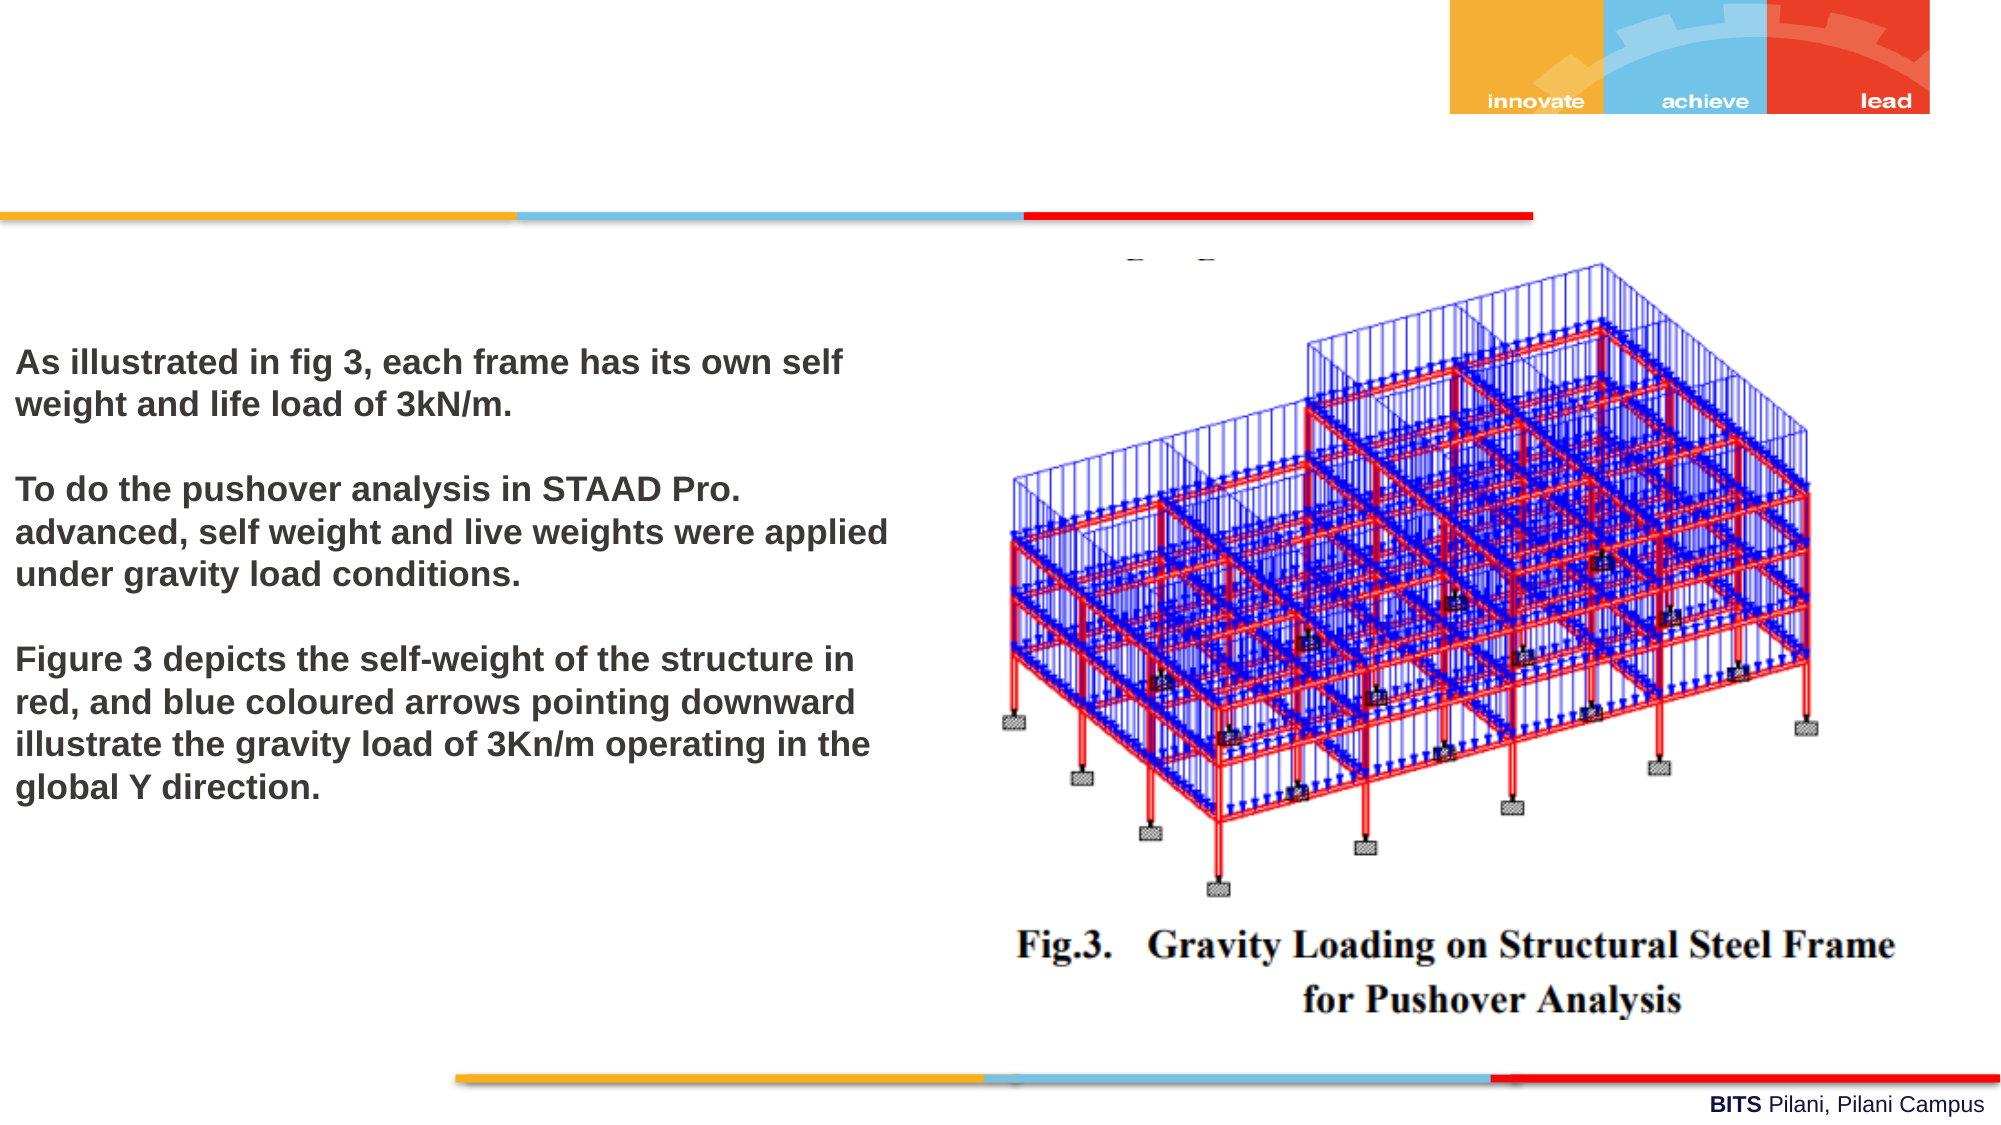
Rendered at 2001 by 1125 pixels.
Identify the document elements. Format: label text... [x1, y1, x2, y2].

picture [999, 259, 1901, 1021]
picture [1449, 0, 1930, 114]
text_box As illustrated in fig 3, each frame has its own self weight and life load of 3kN/m. To do the pushover analysis in STAAD Pro. advanced, self weight and live weights were applied under gravity load conditions. Figure 3 depicts the self-weight of the structure in red, and blue coloured arrows pointing downward illustrate the gravity load of 3Kn/m operating in the global Y direction. [0, 323, 936, 864]
